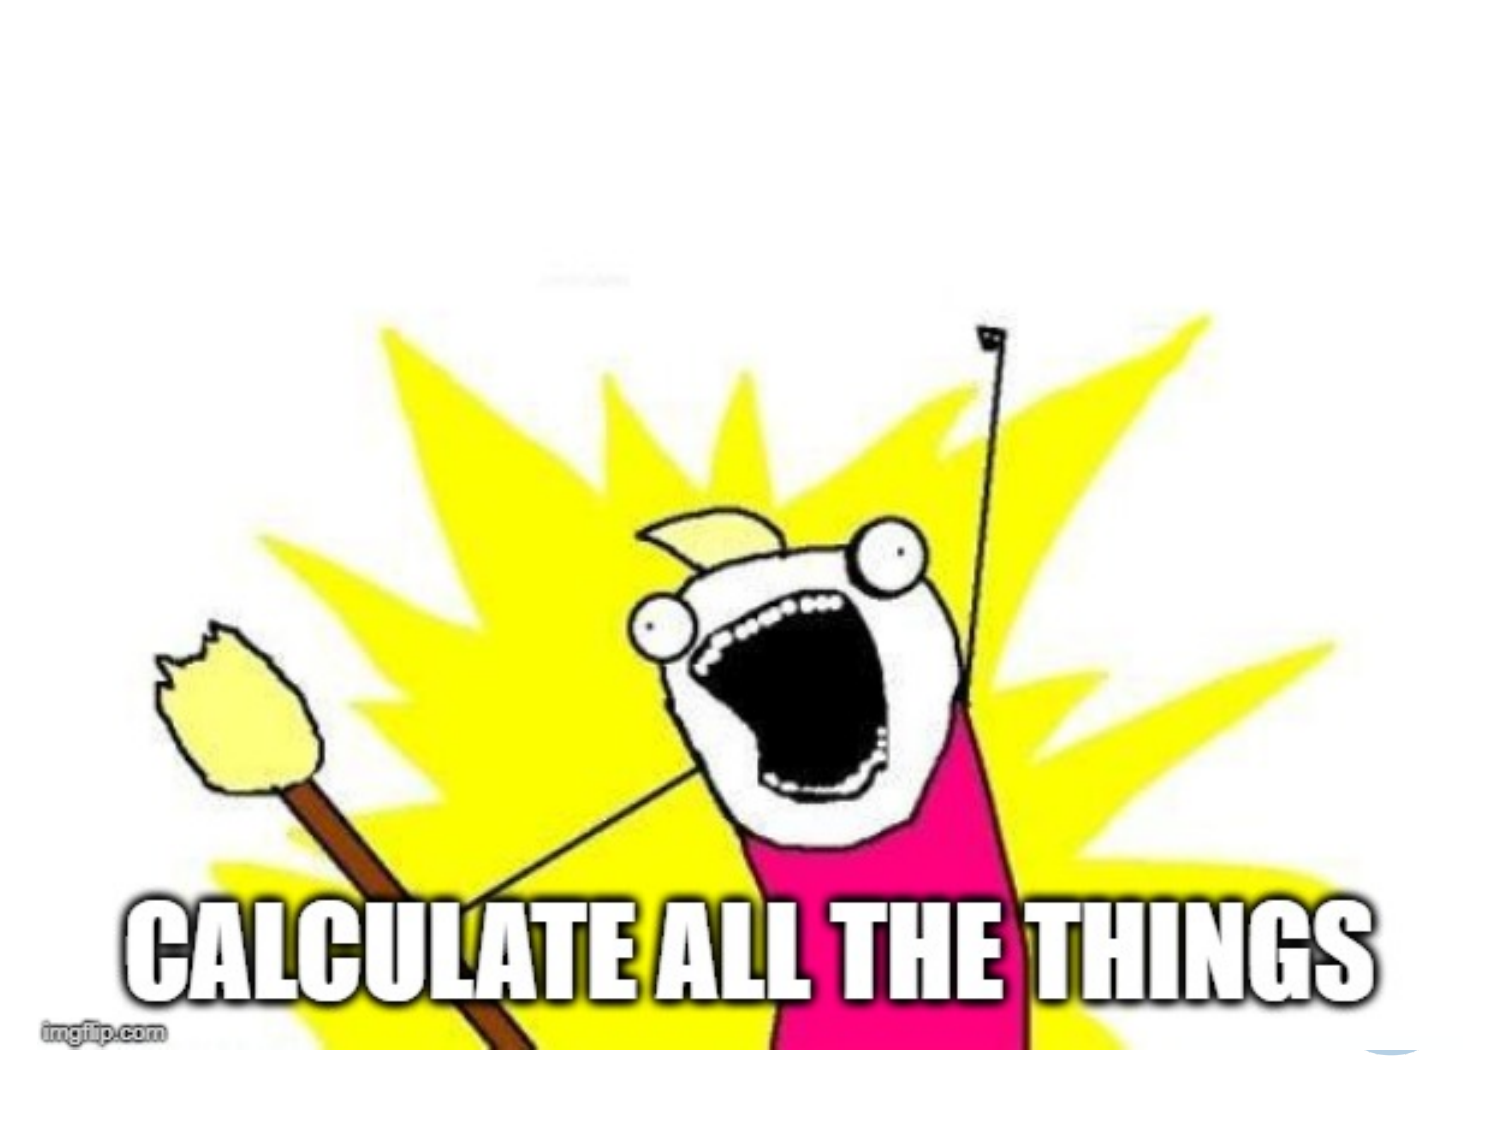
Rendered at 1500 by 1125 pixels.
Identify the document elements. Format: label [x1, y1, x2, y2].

picture [37, 37, 1463, 1057]
